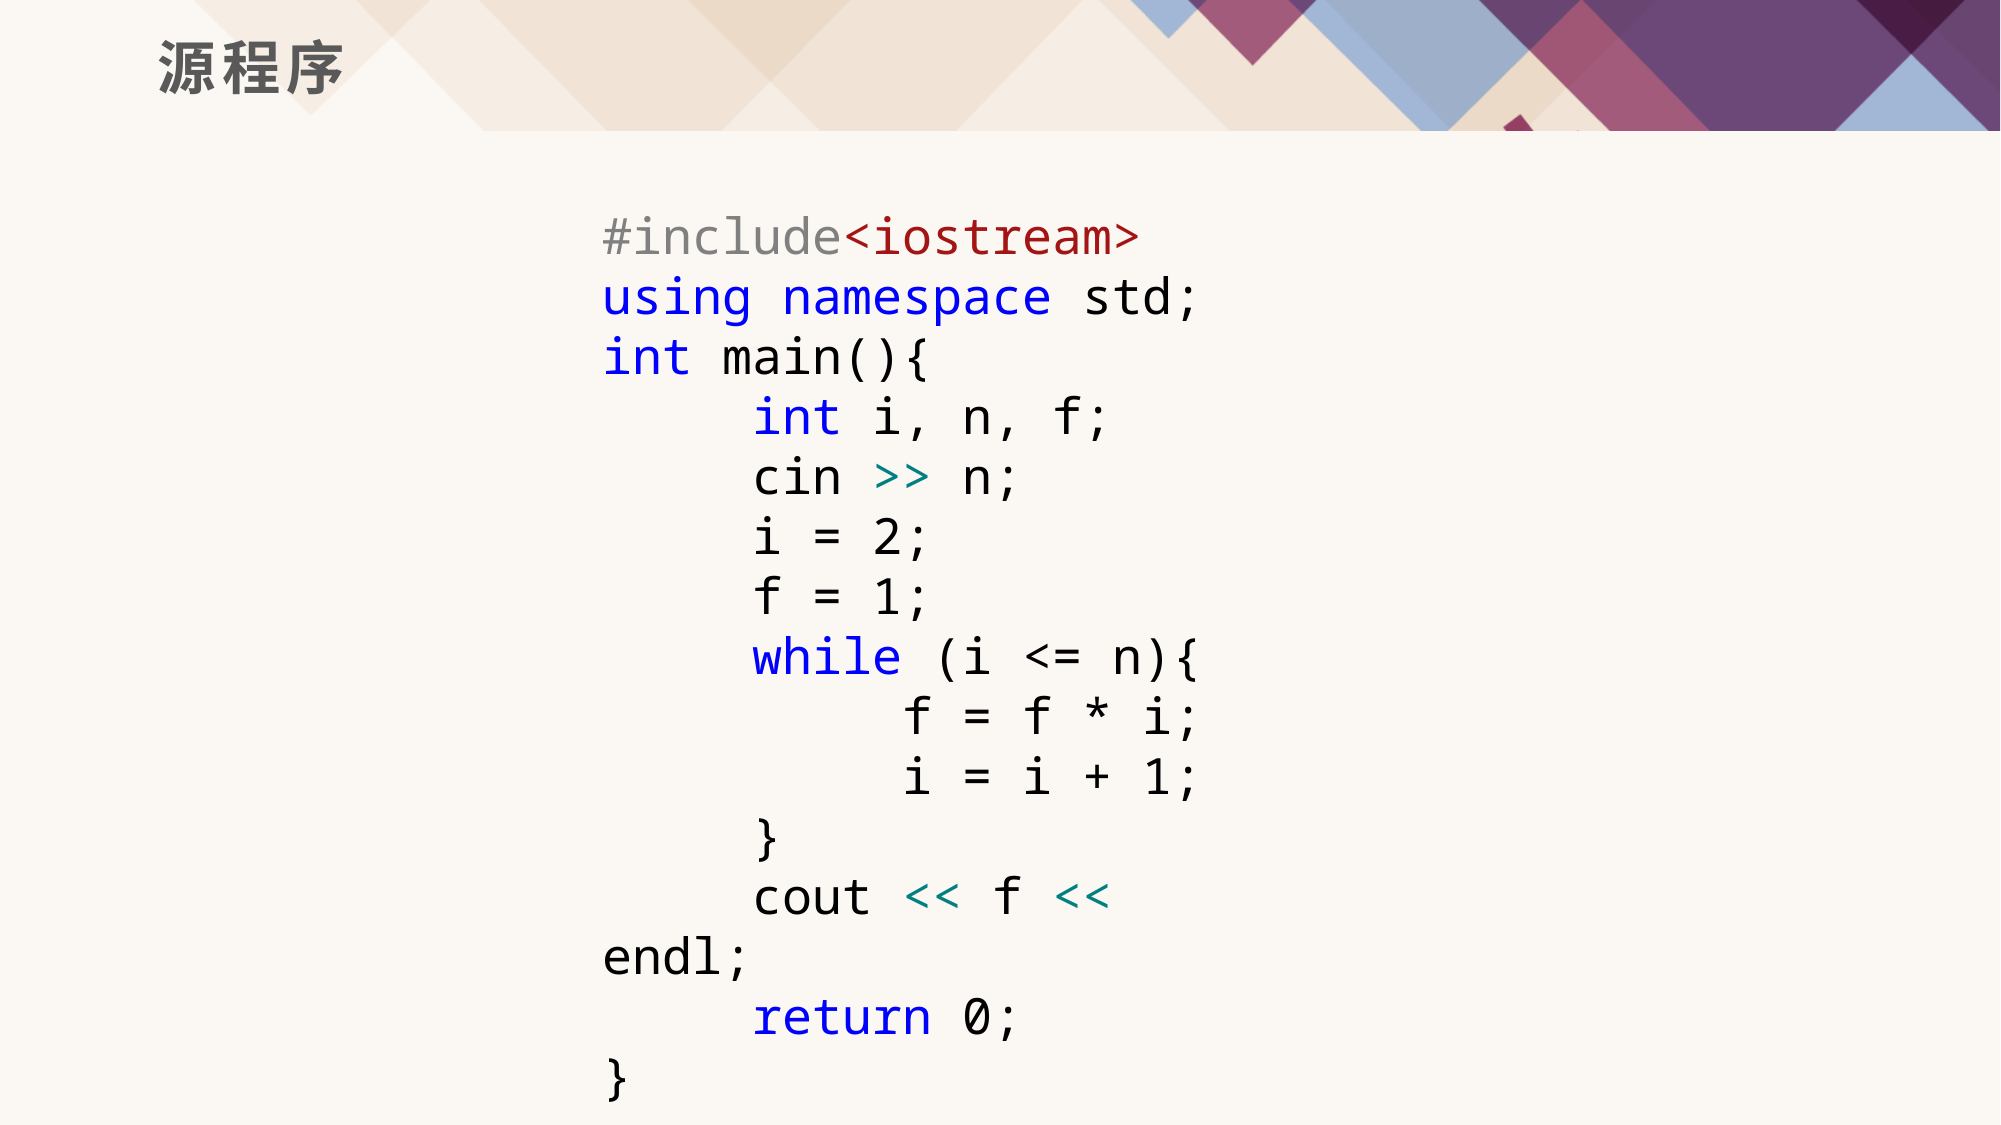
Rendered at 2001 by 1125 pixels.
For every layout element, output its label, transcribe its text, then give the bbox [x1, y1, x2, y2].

picture [190, 0, 2001, 131]
text_box 源程序 [143, 23, 361, 109]
text_box #include<iostream> using namespace std; int main(){ int i, n, f; cin >> n; i = 2; f = 1; while (i <= n){ f = f * i; i = i + 1; } cout << f << endl; return 0; } [587, 197, 1226, 1113]
